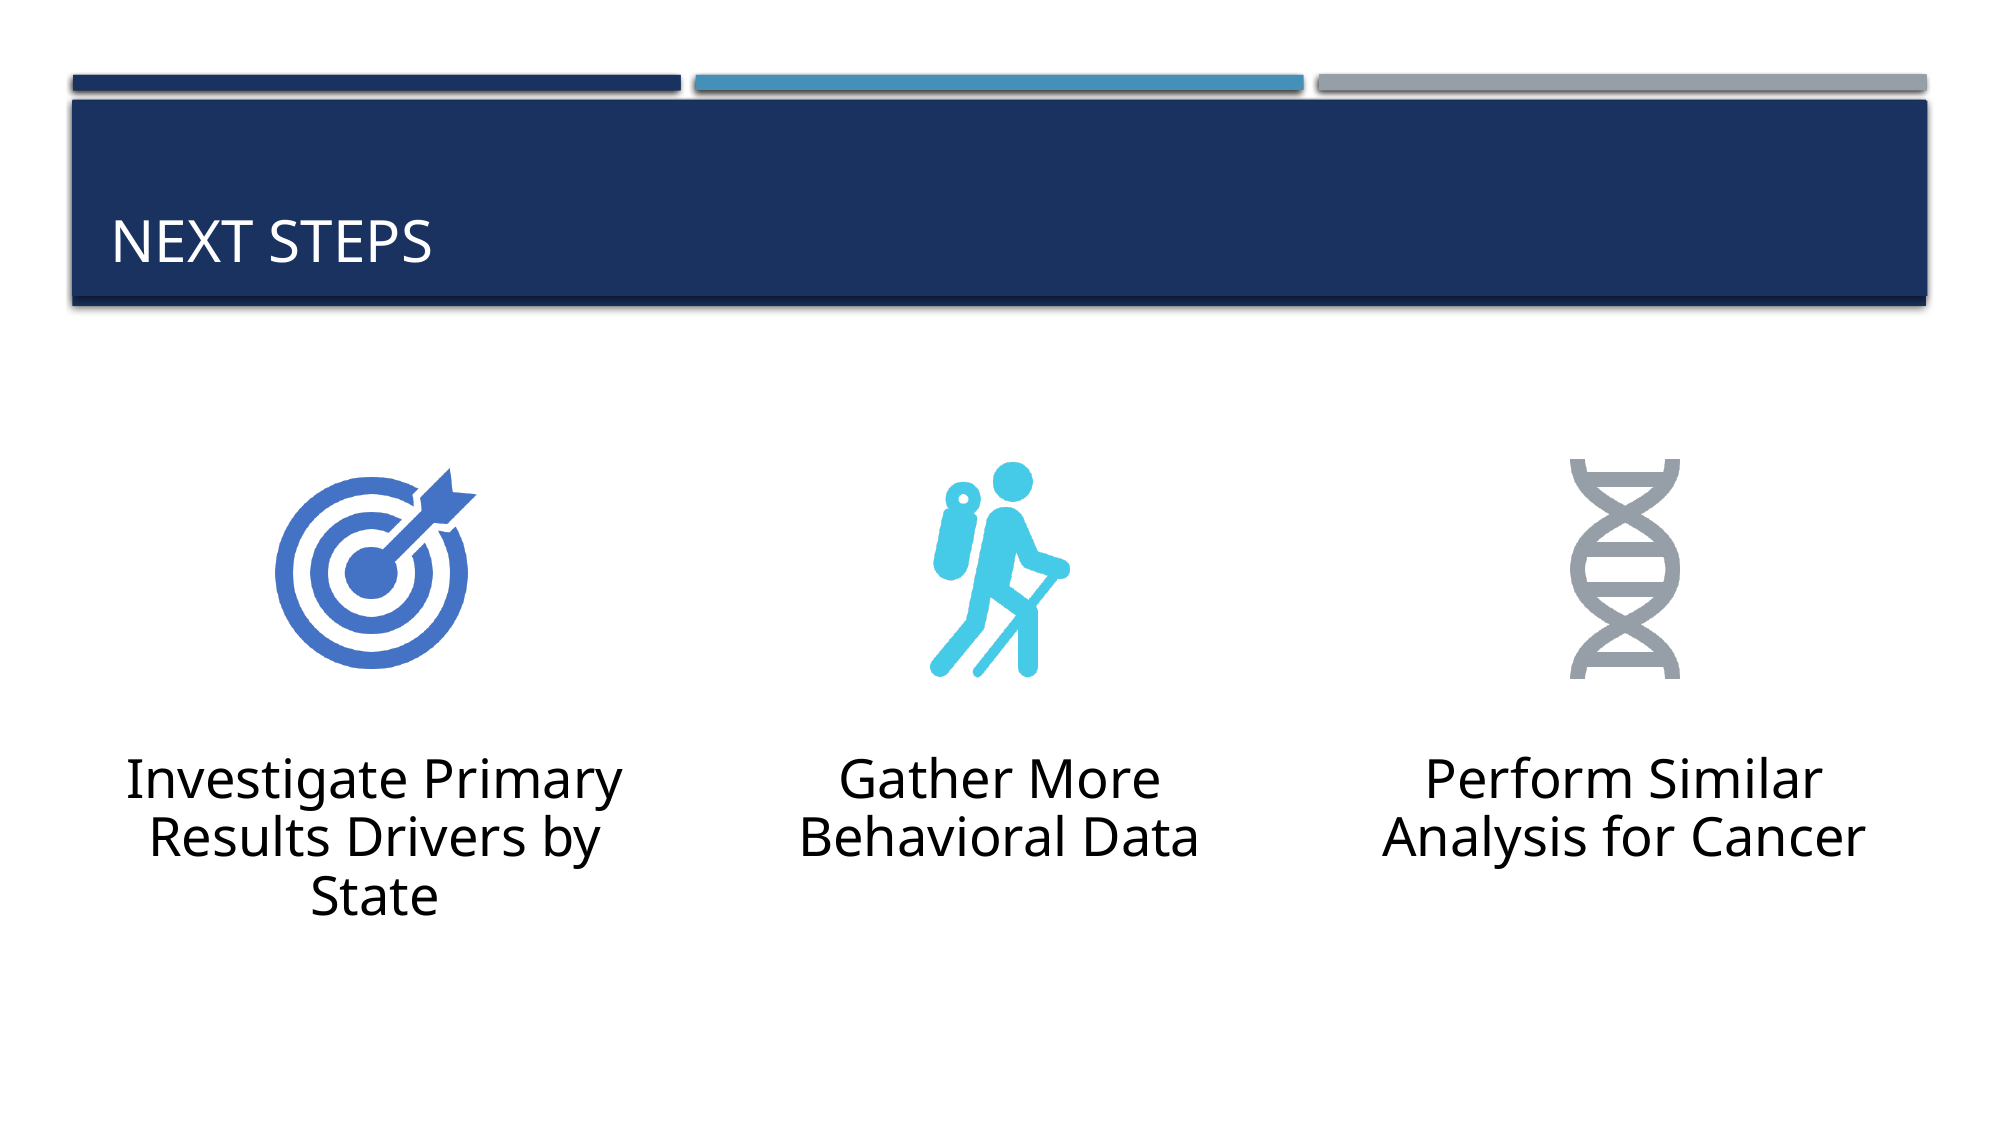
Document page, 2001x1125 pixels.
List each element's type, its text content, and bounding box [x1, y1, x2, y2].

text_box [695, 74, 1304, 91]
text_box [94, 357, 1906, 962]
title Next Steps [95, 115, 1905, 282]
text_box [1318, 73, 1928, 92]
text_box [71, 100, 1928, 297]
text_box [72, 74, 682, 92]
